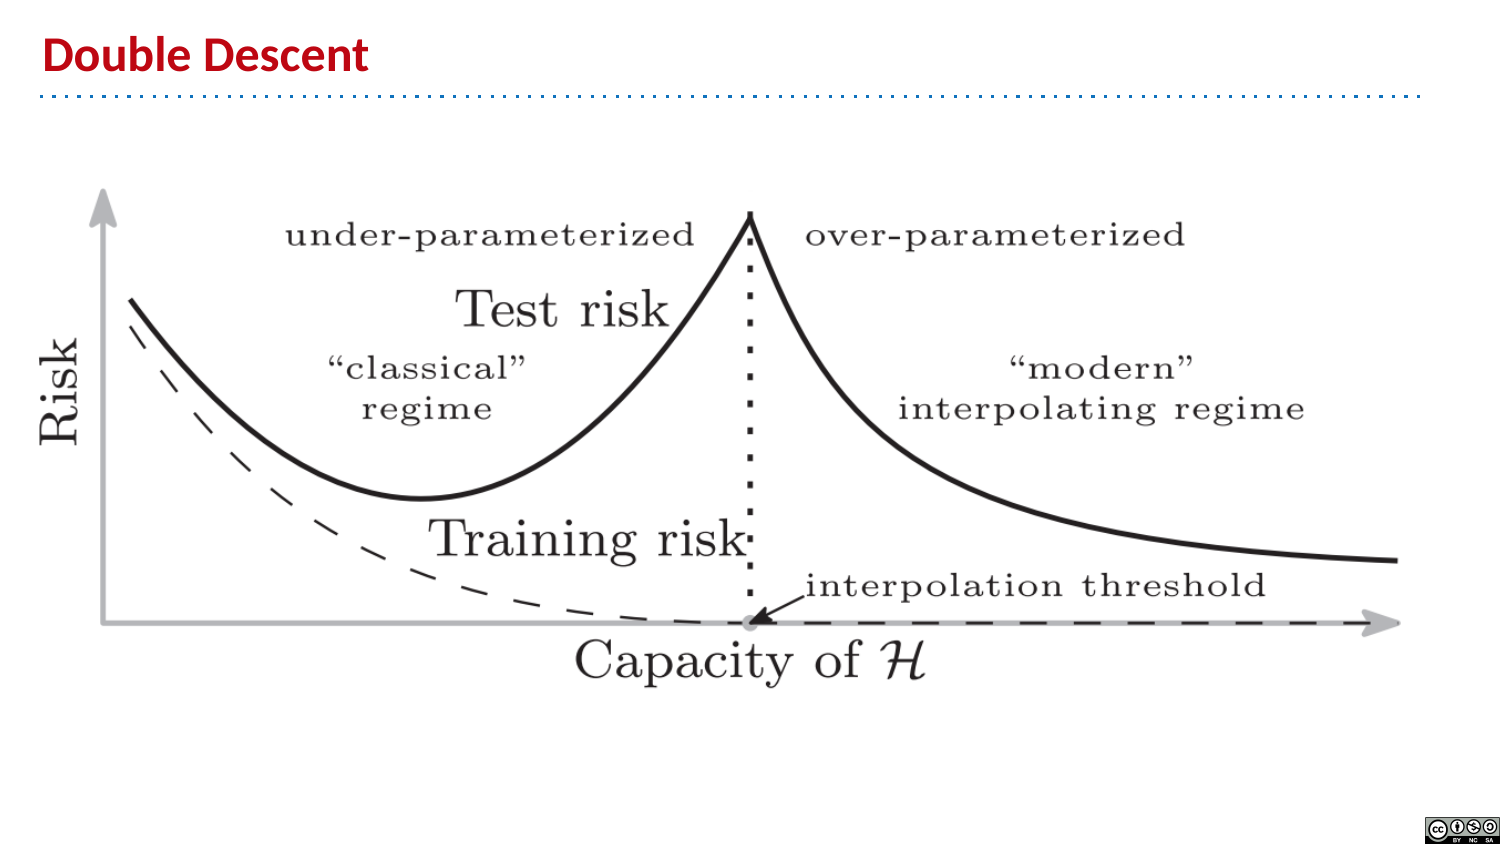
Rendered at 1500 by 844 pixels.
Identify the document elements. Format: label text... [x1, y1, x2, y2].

title Double Descent [27, 15, 1378, 97]
picture [1425, 817, 1500, 844]
picture [27, 167, 1413, 697]
